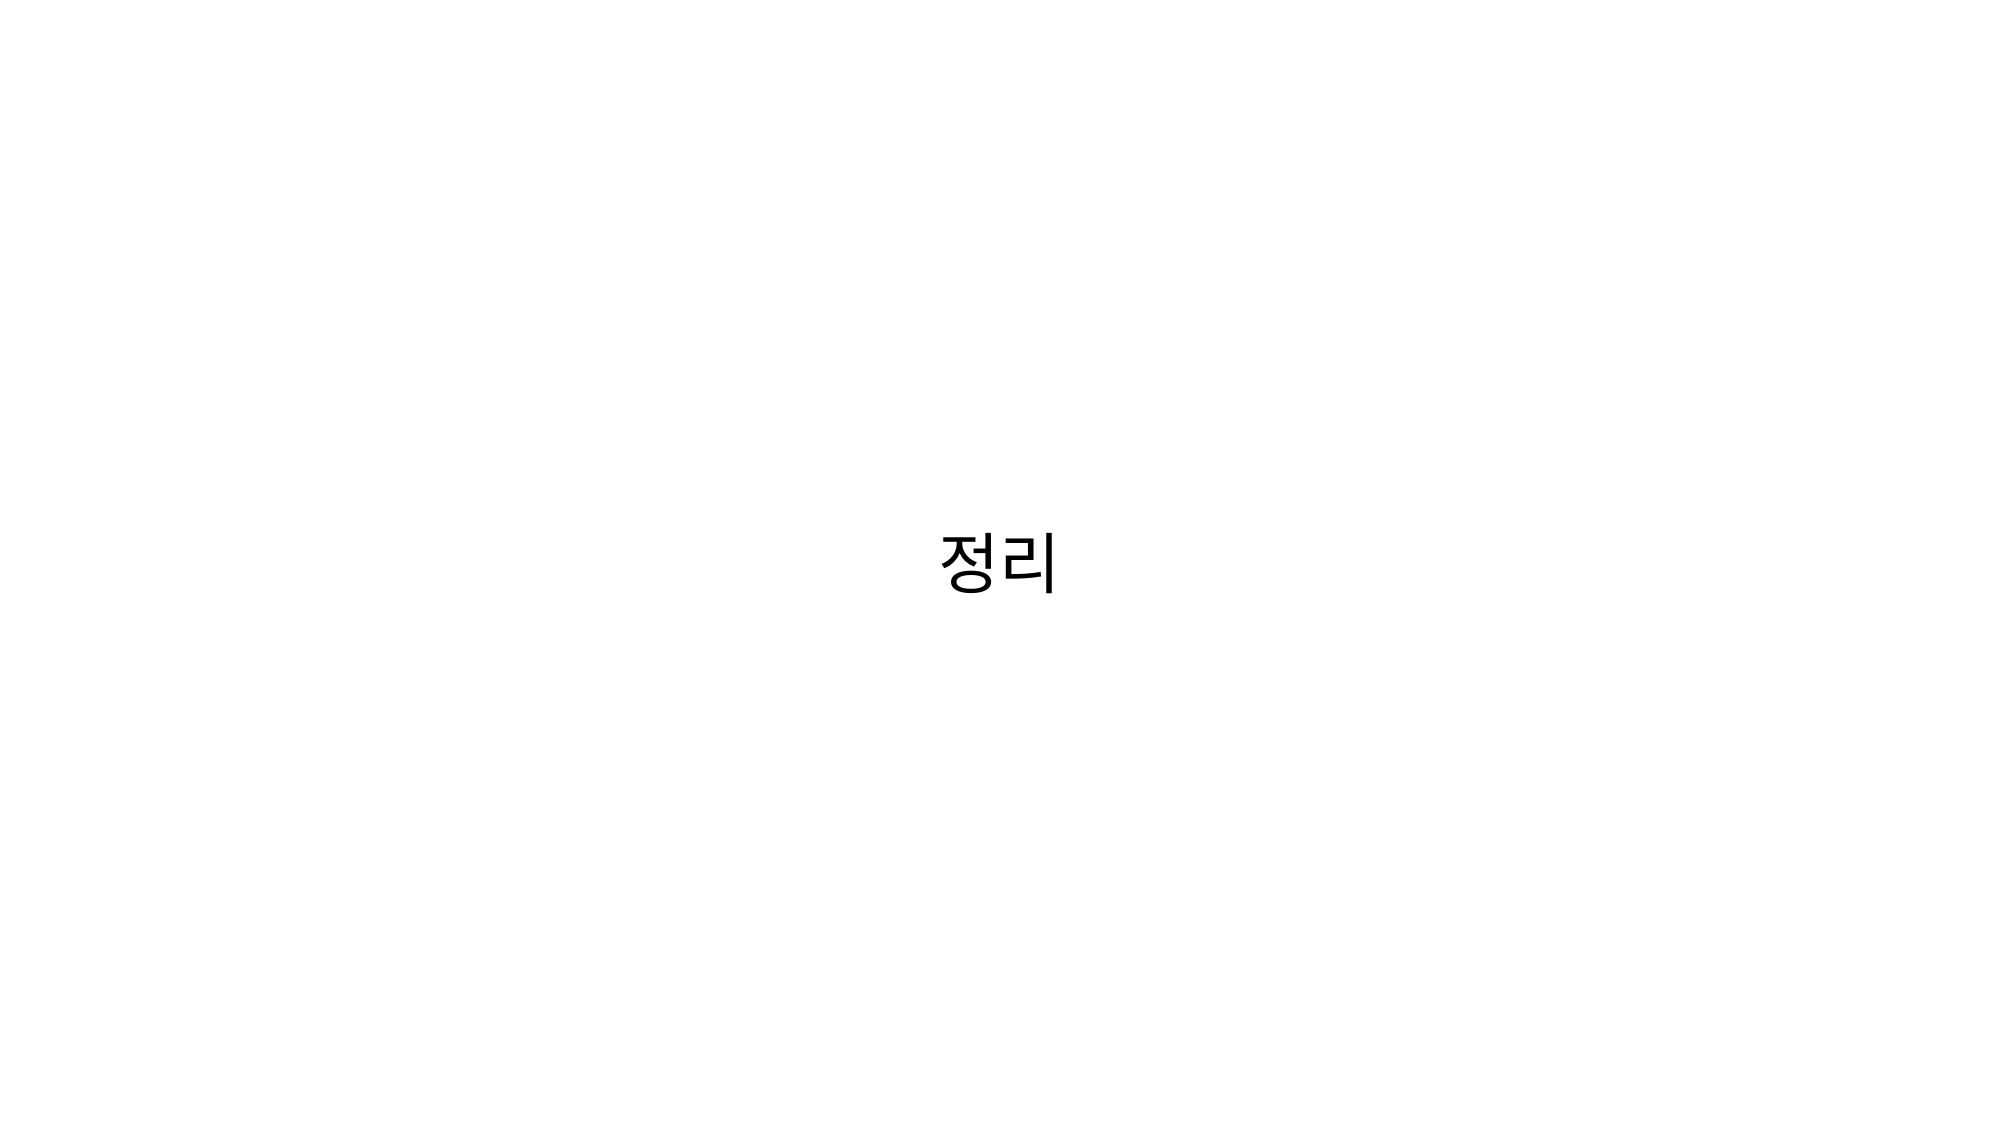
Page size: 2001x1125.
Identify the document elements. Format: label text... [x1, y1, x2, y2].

text_box 정리 [923, 514, 1077, 610]
